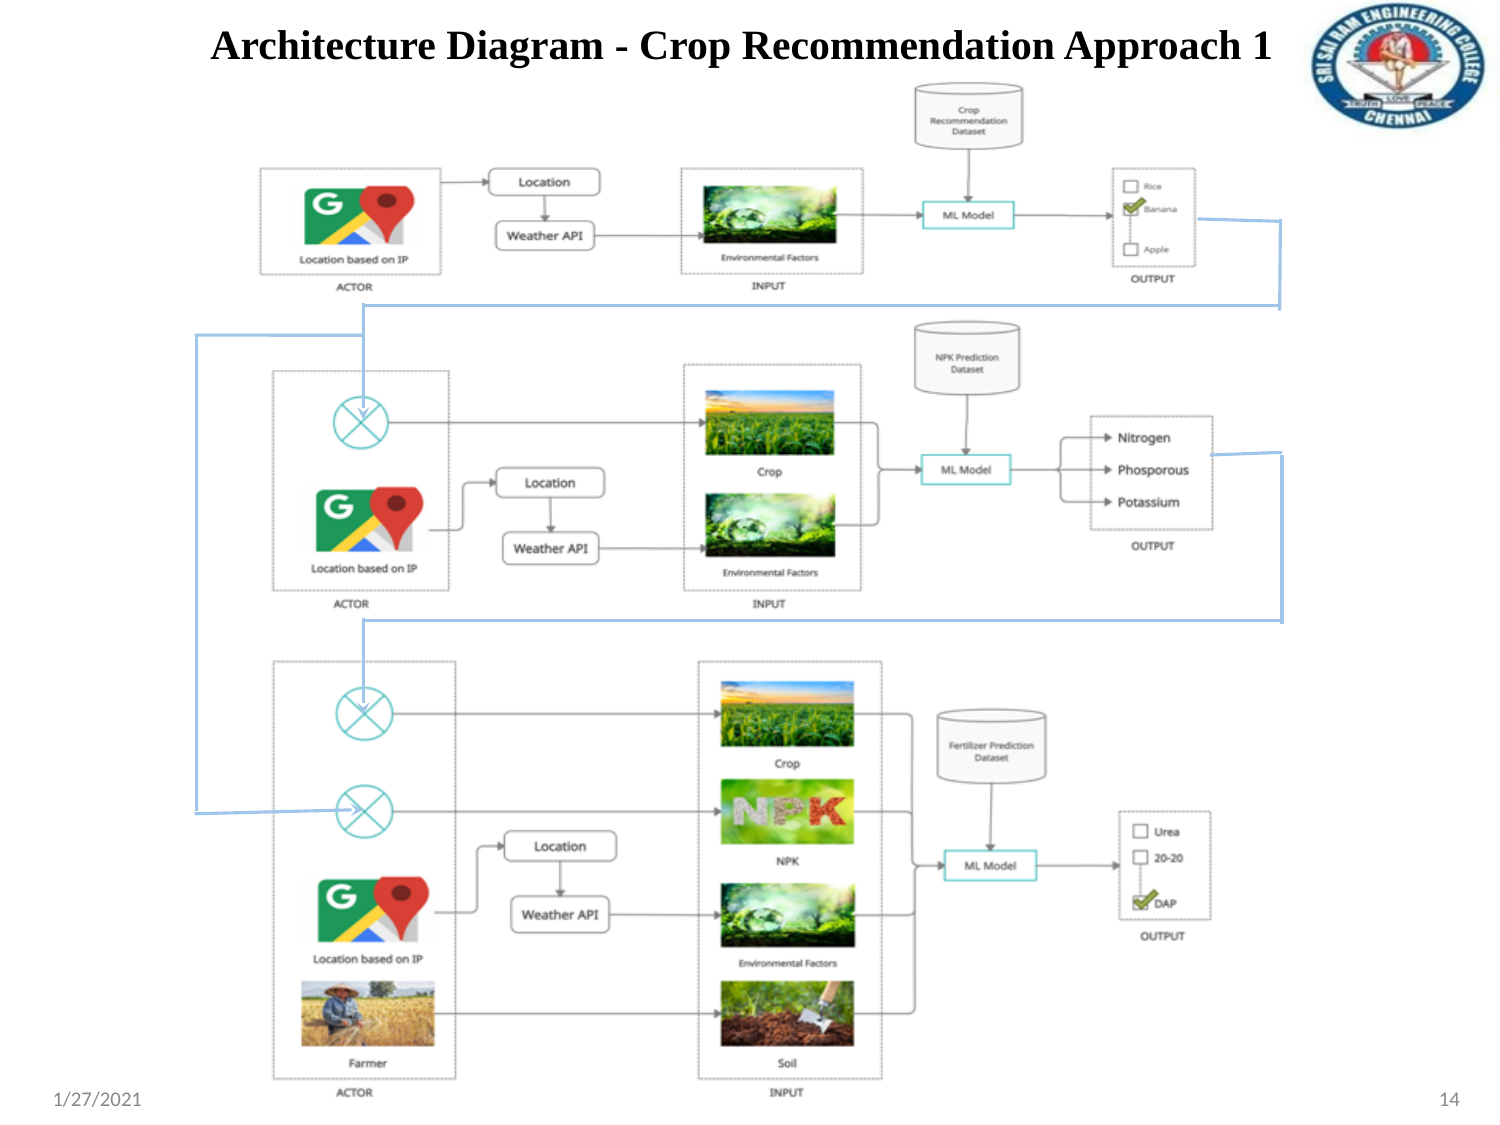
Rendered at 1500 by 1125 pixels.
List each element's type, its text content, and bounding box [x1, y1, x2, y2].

picture [255, 716, 1248, 1125]
title Architecture Diagram - Crop Recommendation Approach 1 [67, 12, 1294, 73]
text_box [369, 452, 1283, 716]
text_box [243, 53, 1283, 420]
slide_number ‹#› [1252, 1067, 1475, 1125]
picture [364, 420, 1230, 452]
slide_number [37, 1067, 250, 1125]
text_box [194, 334, 364, 814]
picture [1299, 0, 1500, 149]
